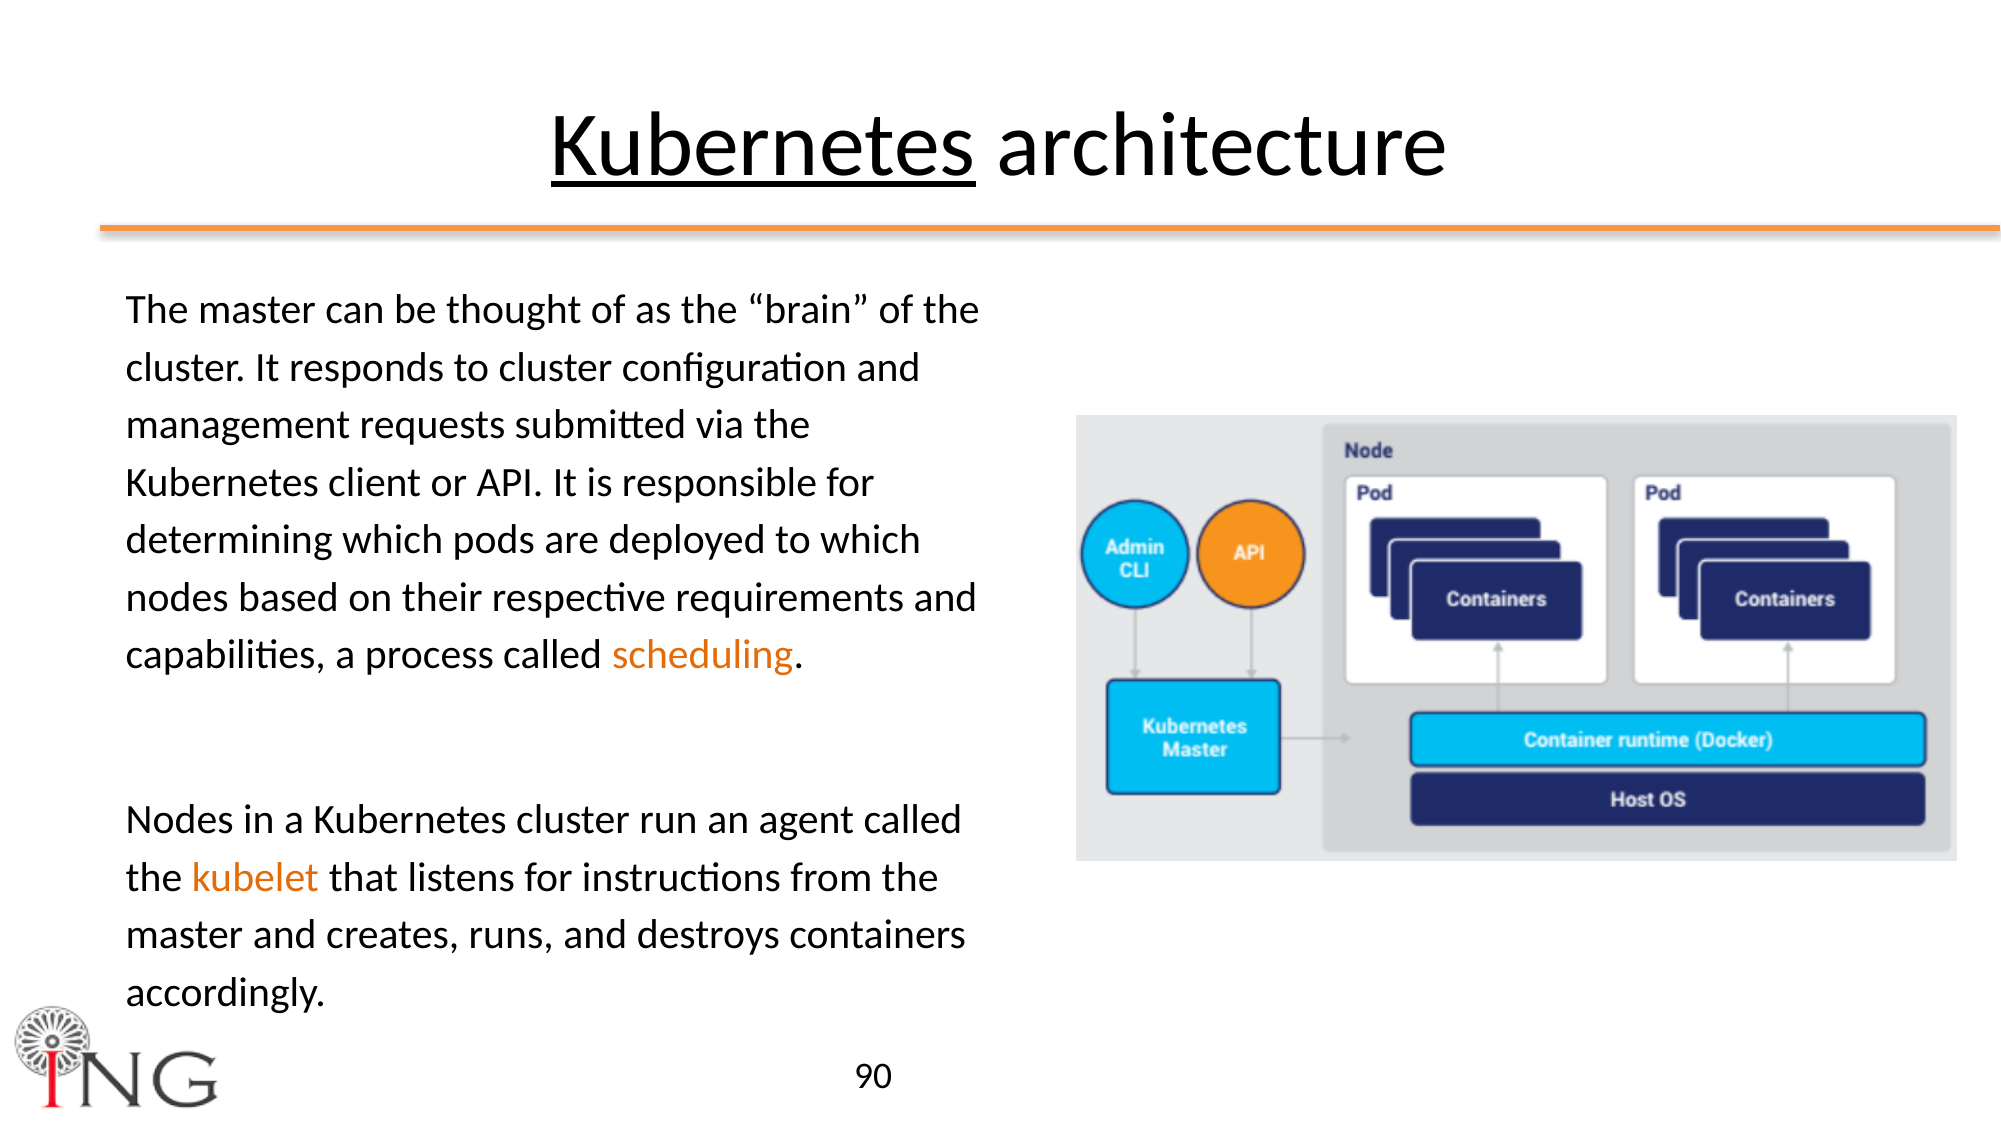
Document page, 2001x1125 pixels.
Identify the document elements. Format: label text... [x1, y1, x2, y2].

text_box Kubernetes architecture [99, 45, 1900, 233]
list The master can be thought of as the “brain” of the cluster. It responds to cluster configuration and management requests submitted via the Kubernetes client or API. It is responsible for determining which pods are deployed to which nodes based on their respective requirements and capabilities, a process called scheduling. Nodes in a Kubernetes cluster run an agent called the kubelet that listens for instructions from the master and creates, runs, and destroys containers accordingly. [110, 266, 1023, 1010]
picture [1075, 415, 1958, 861]
slide_number ‹#› [839, 1043, 1900, 1104]
picture [0, 987, 244, 1125]
